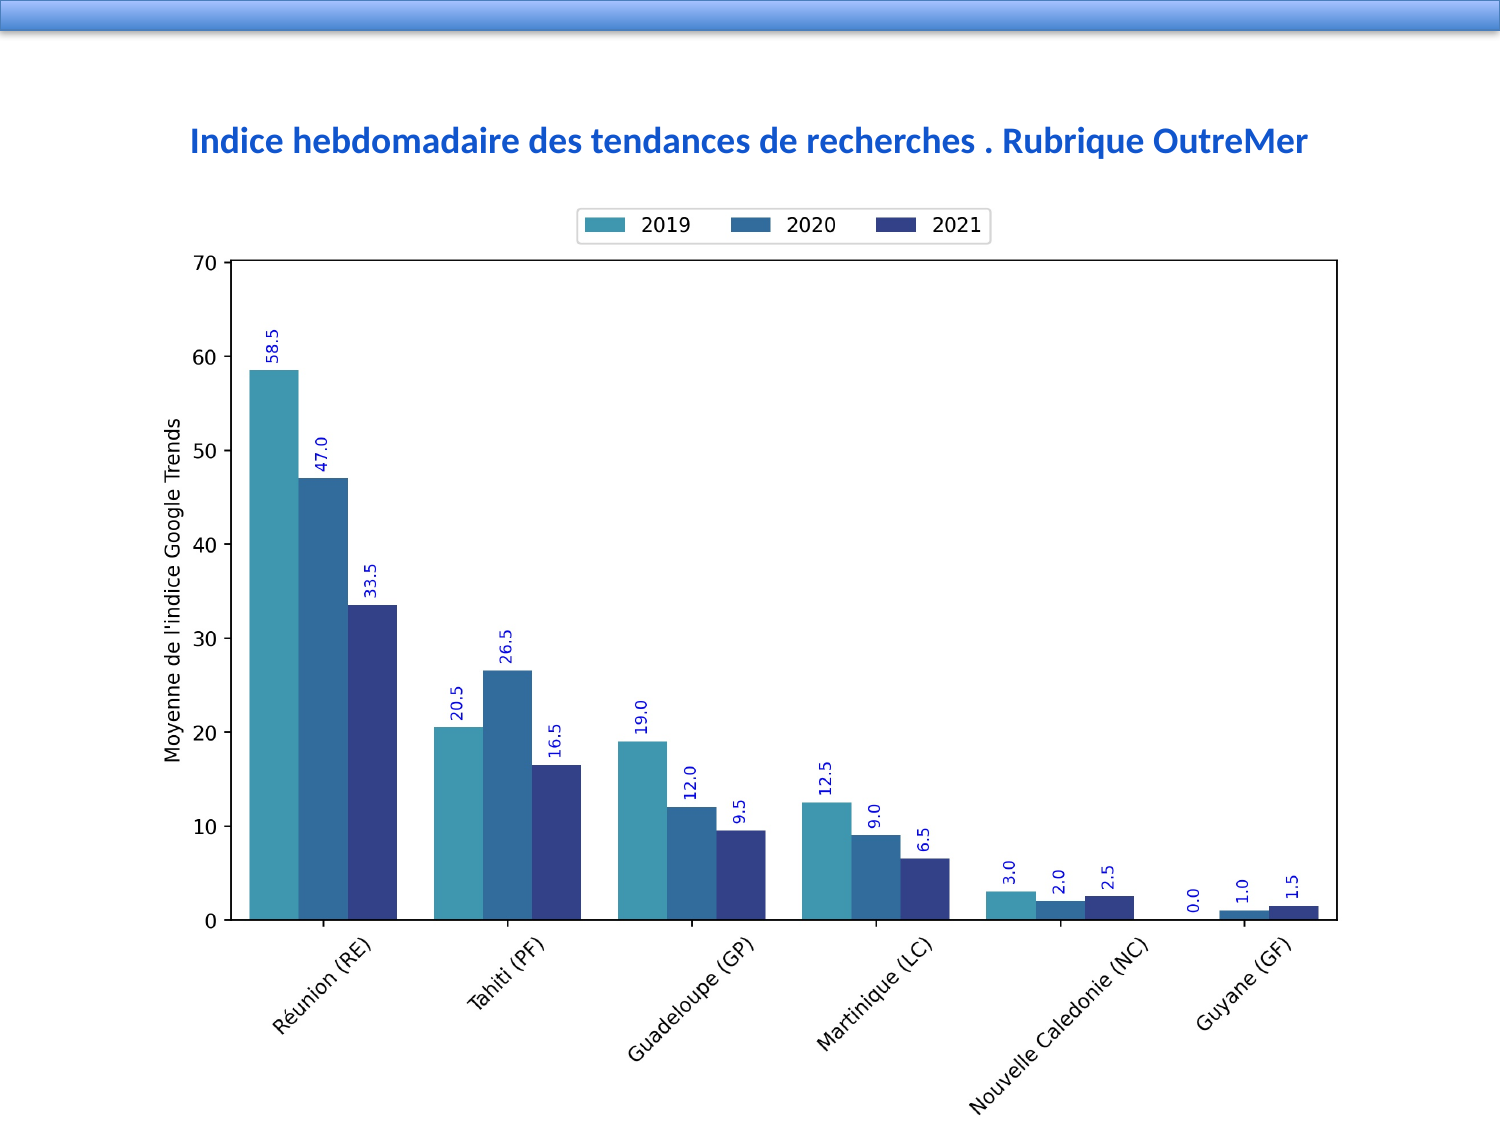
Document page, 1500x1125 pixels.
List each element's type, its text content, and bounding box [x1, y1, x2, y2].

text_box [0, 0, 1500, 31]
picture [149, 194, 1351, 1125]
title Indice hebdomadaire des tendances de recherches . Rubrique OutreMer [75, 45, 1425, 233]
